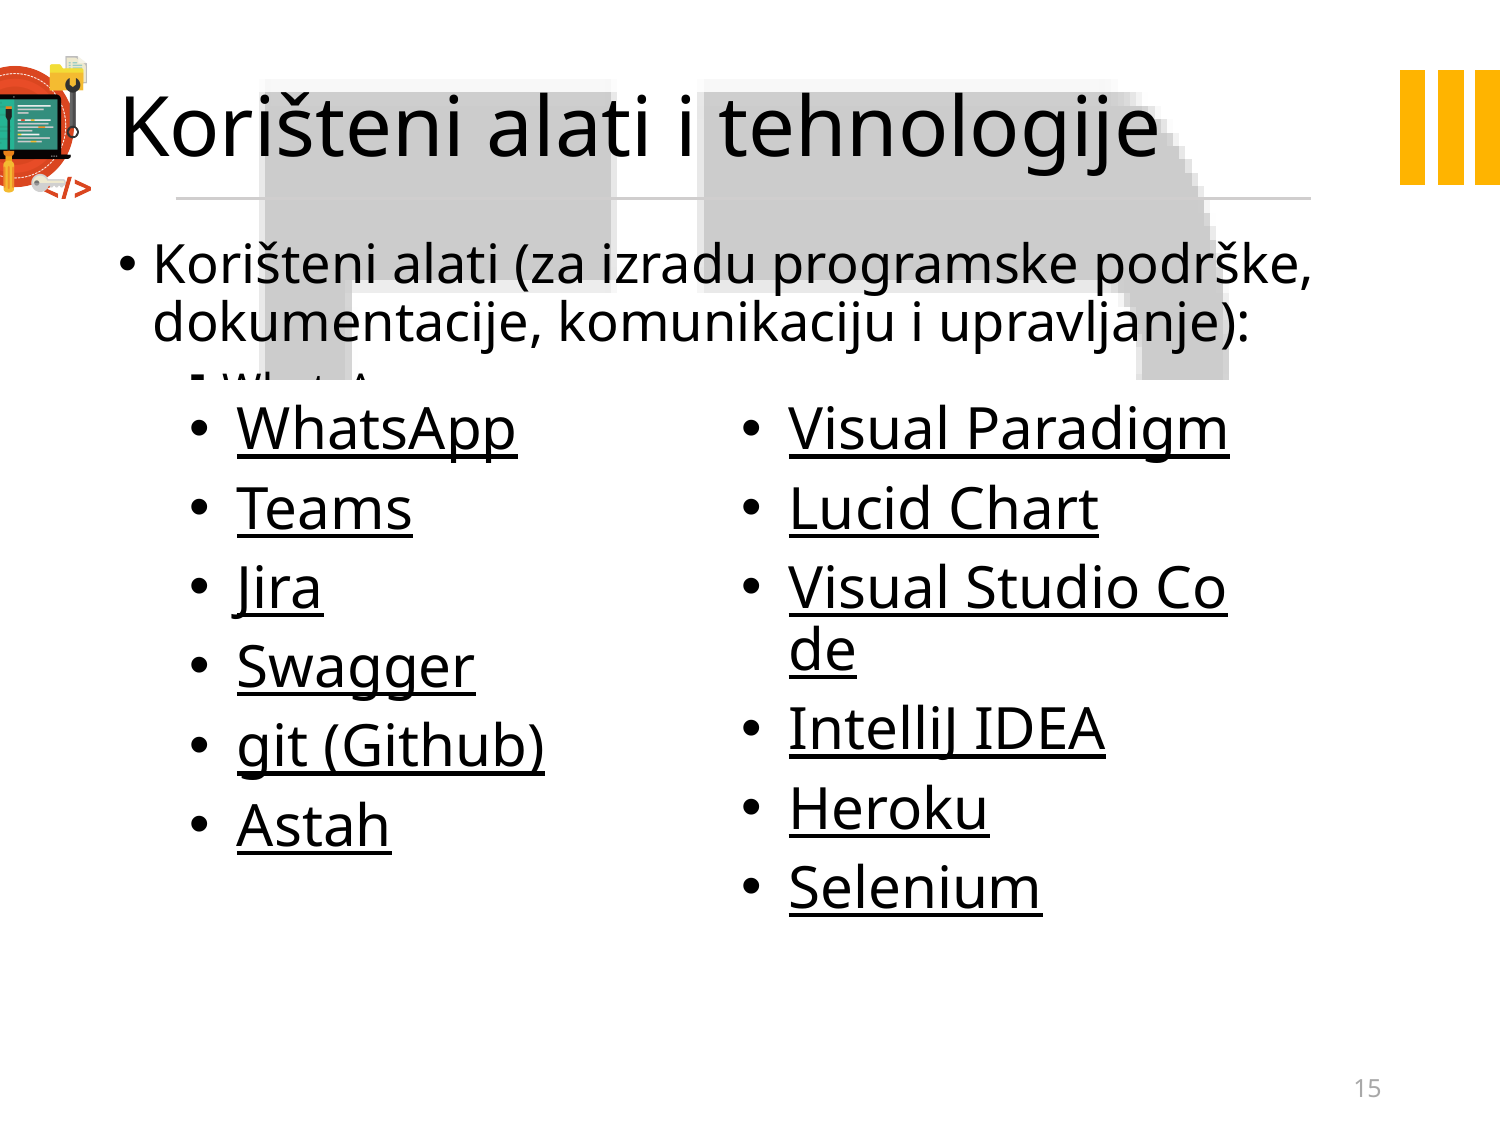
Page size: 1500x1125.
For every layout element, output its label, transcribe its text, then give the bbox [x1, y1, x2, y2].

title Korišteni alati i tehnologije [103, 59, 1397, 199]
table_header WhatsApp Teams Jira Swagger git (Github) Astah [175, 380, 727, 1125]
list Korišteni alati (za izradu programske podrške, dokumentacije, komunikaciju i upravljanje): WhatsApp Teams Jira Github Astah Visual Paradigm Lucid Chart Visual Studio Code IntelliJ IDEA Heroku PostgresSQL [103, 228, 1397, 1038]
slide_number 15 [1310, 1065, 1397, 1125]
picture [0, 56, 91, 199]
table_header Visual Paradigm Lucid Chart Visual Studio Code IntelliJ IDEA Heroku Selenium [727, 380, 1278, 1125]
